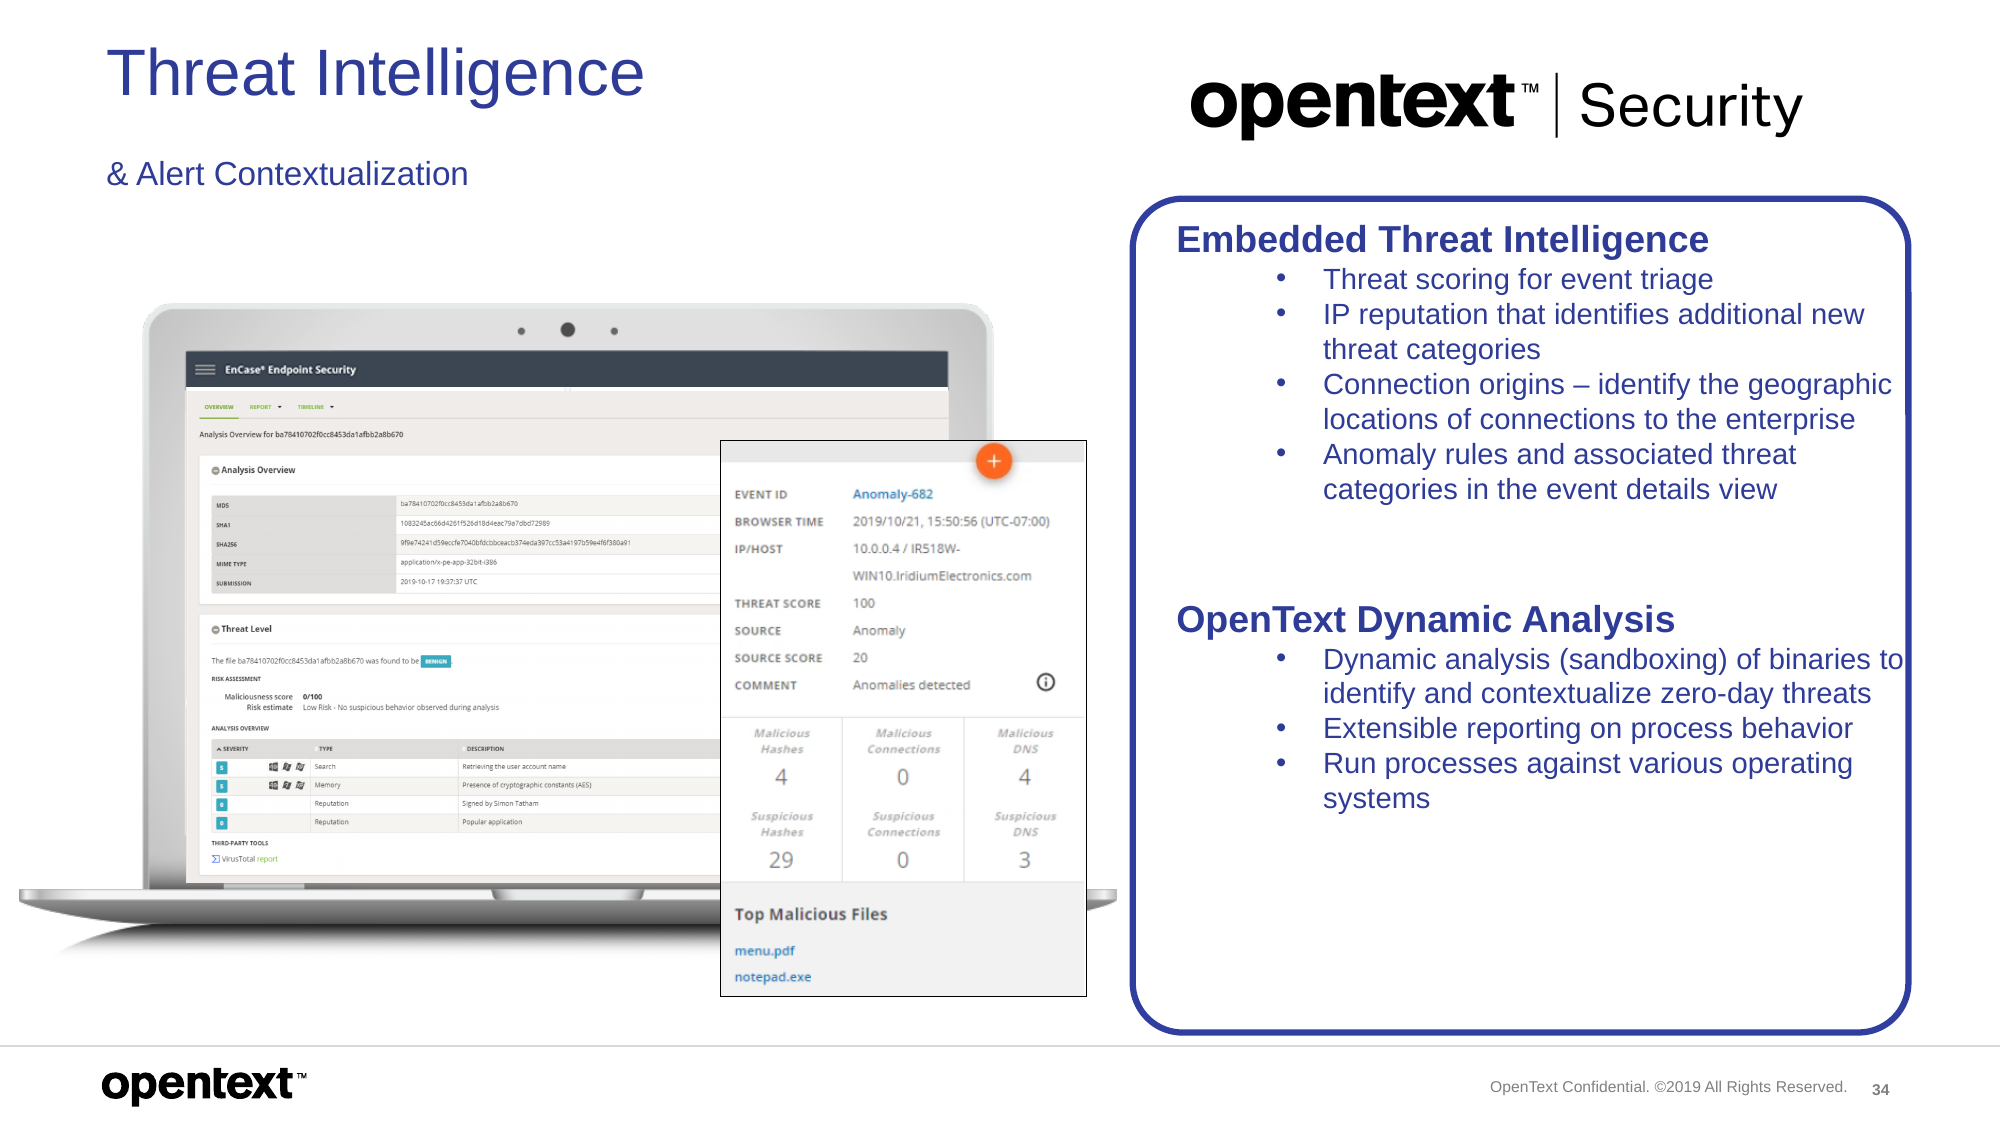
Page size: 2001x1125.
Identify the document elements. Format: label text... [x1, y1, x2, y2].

picture [1190, 70, 1804, 144]
text_box Embedded Threat Intelligence Threat scoring for event triage IP reputation that identifies additional new threat categories Connection origins – identify the geographic locations of connections to the enterprise Anomaly rules and associated threat categories in the event details view OpenText Dynamic Analysis Dynamic analysis (sandboxing) of binaries to identify and contextualize zero-day threats Extensible reporting on process behavior Run processes against various operating systems [1892, 207, 1924, 823]
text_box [19, 303, 1117, 959]
picture [187, 391, 1087, 997]
text_box [1130, 196, 1911, 1035]
title Threat Intelligence & Alert Contextualization [91, 28, 1898, 189]
